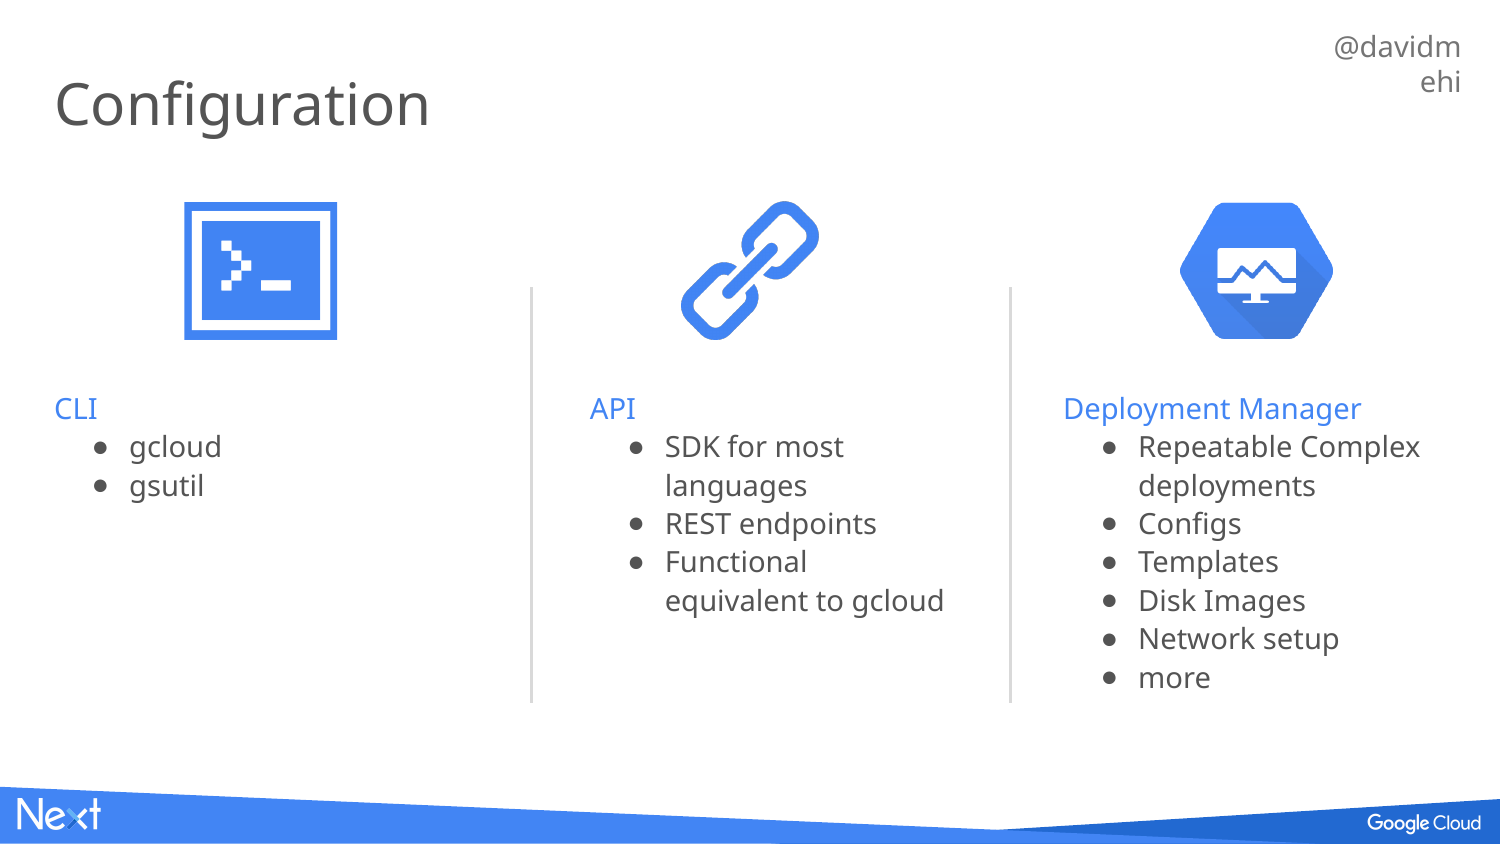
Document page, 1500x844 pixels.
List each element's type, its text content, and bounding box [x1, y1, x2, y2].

picture [184, 201, 338, 340]
title Configuration [39, 51, 1346, 189]
list CLI gcloud gsutil [39, 221, 492, 575]
picture [17, 798, 101, 830]
list API SDK for most languages REST endpoints Functional equivalent to gcloud [574, 221, 965, 700]
list Deployment Manager Repeatable Complex deployments Configs Templates Disk Images Network setup more [1048, 221, 1465, 700]
picture [1358, 805, 1490, 844]
picture [1179, 201, 1334, 340]
picture [681, 201, 819, 340]
